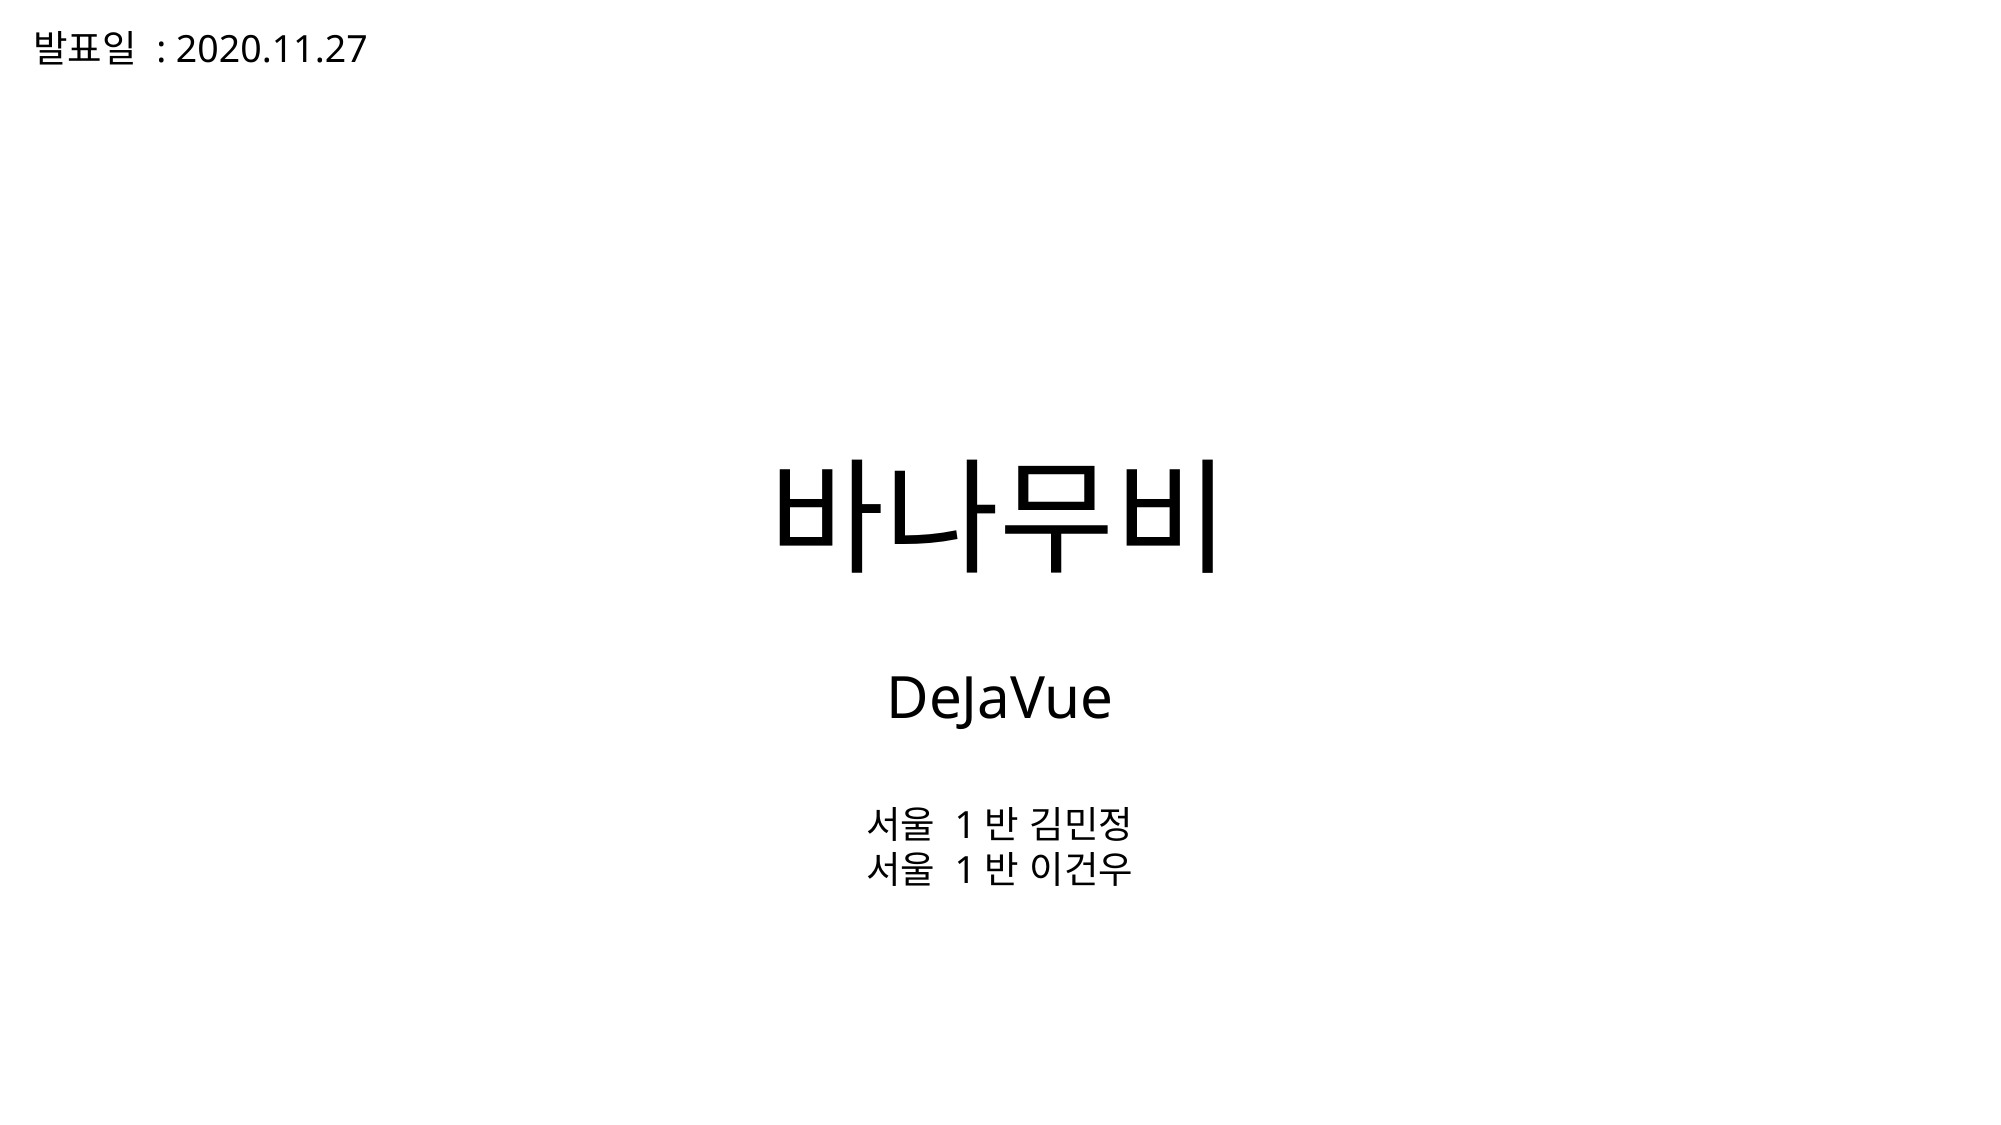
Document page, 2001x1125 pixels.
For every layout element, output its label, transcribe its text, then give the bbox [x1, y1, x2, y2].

text_box 바나무비 [755, 431, 1245, 597]
text_box 발표일 : 2020.11.27 [18, 17, 393, 78]
text_box DeJaVue [871, 653, 1129, 738]
text_box 서울 1반 김민정 서울 1반 이건우 [851, 793, 1149, 899]
